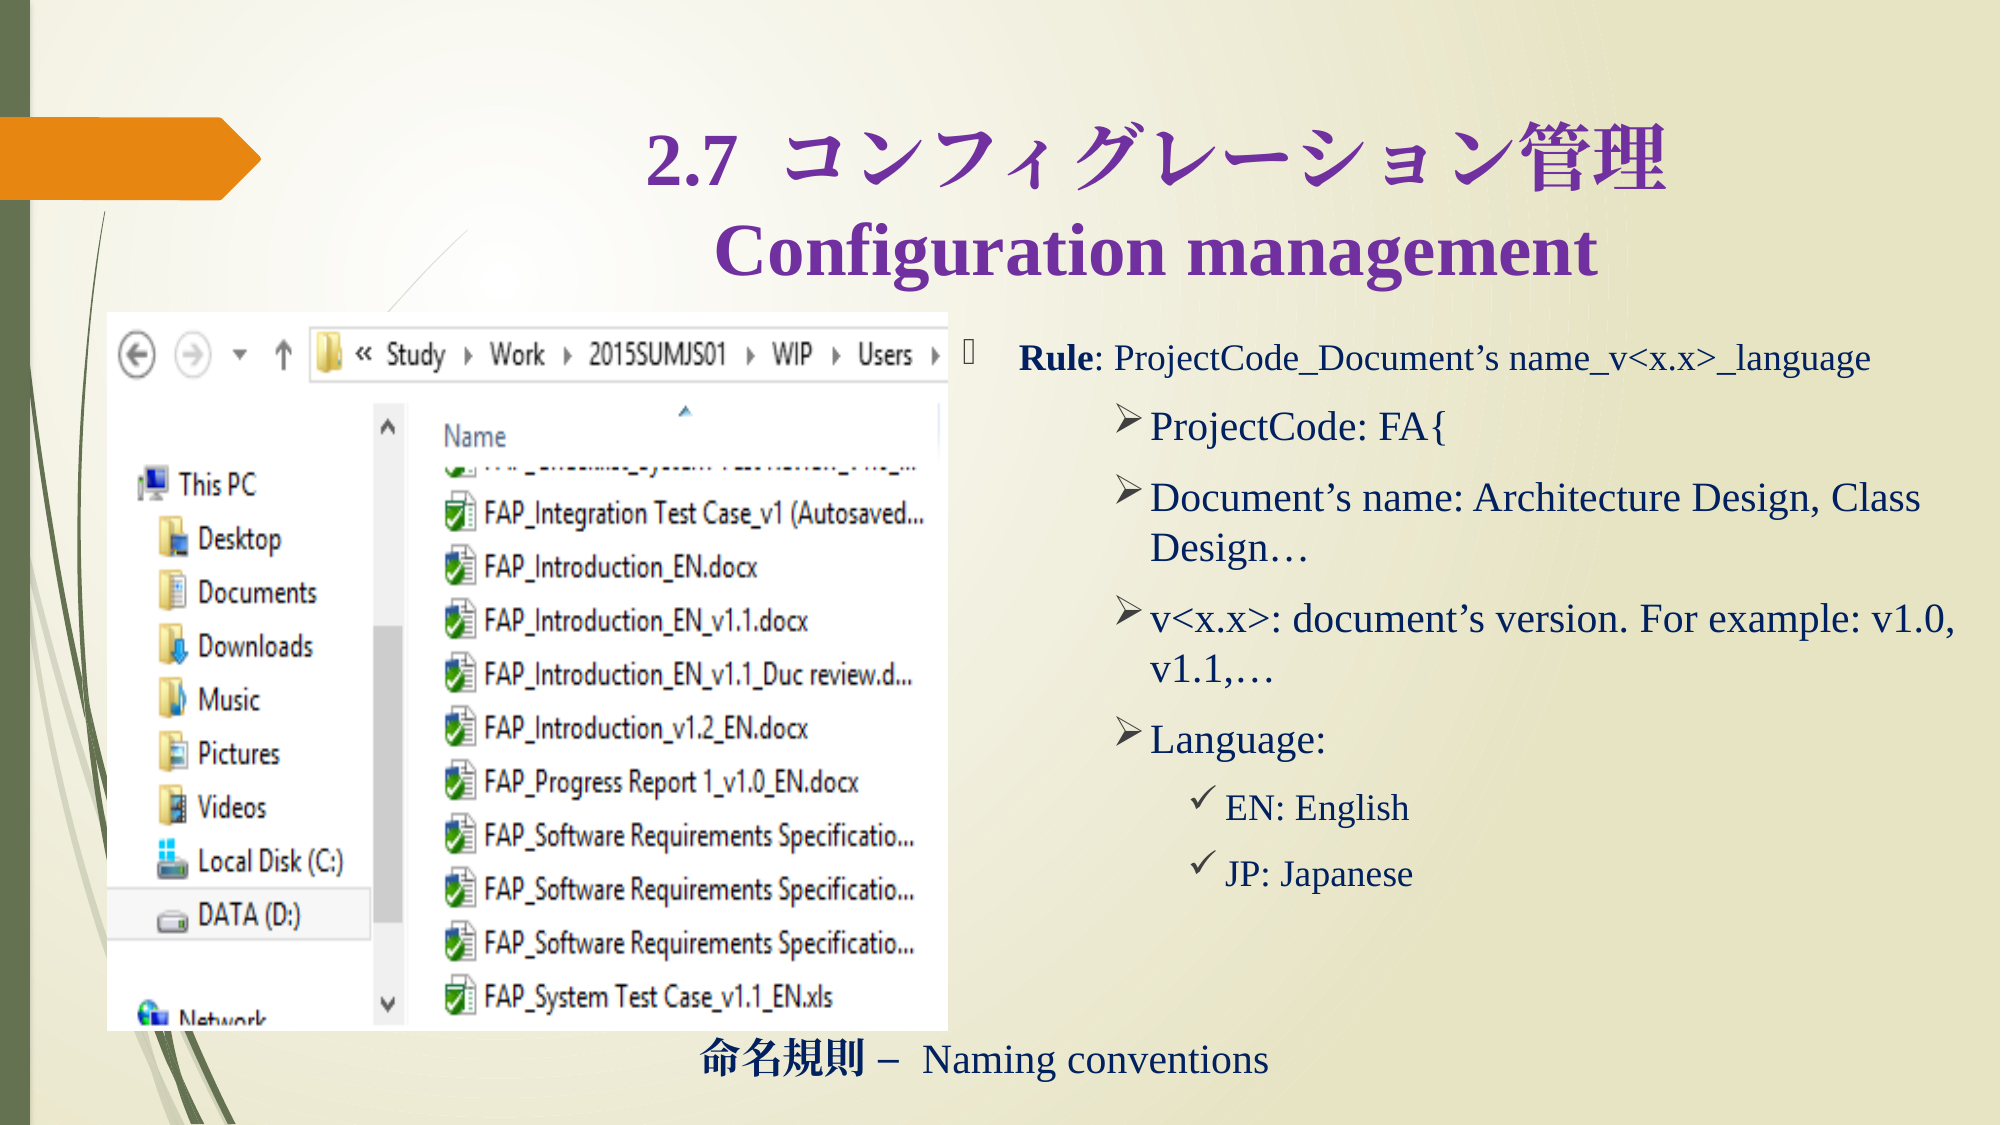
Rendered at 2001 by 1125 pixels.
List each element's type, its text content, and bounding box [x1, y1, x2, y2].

text_box 命名規則 – Naming conventions [684, 1024, 1285, 1090]
picture [107, 312, 948, 1031]
list Rule: ProjectCode_Document’s name_v<x.x>_language ProjectCode: FA{ Document’s name: Architecture Design, Class Design… v<x.x>: document’s version. For example: v1.0, v1.1,… Language: EN: English JP: Japanese [947, 325, 2000, 1091]
title 2.7 コンフィグレーション管理 Configuration management [425, 102, 1888, 313]
